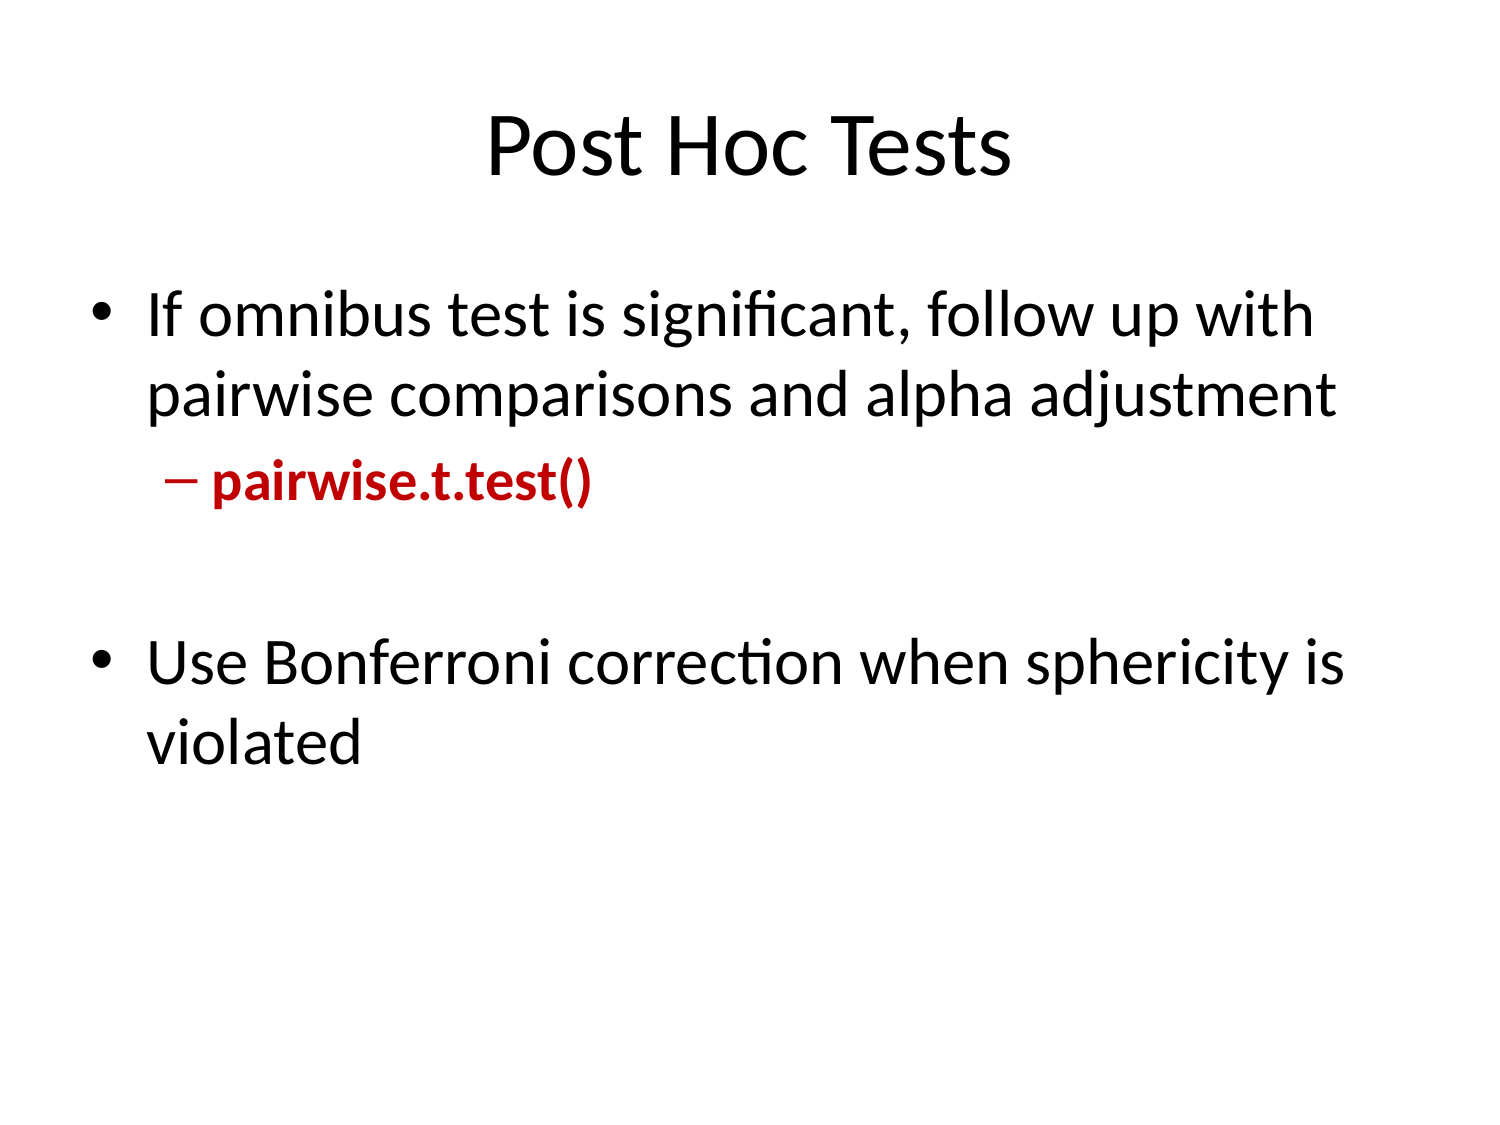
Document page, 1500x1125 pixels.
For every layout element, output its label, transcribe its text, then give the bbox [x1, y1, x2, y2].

title Post Hoc Tests [75, 45, 1425, 233]
list If omnibus test is significant, follow up with pairwise comparisons and alpha adjustment pairwise.t.test() Use Bonferroni correction when sphericity is violated [75, 262, 1425, 1005]
